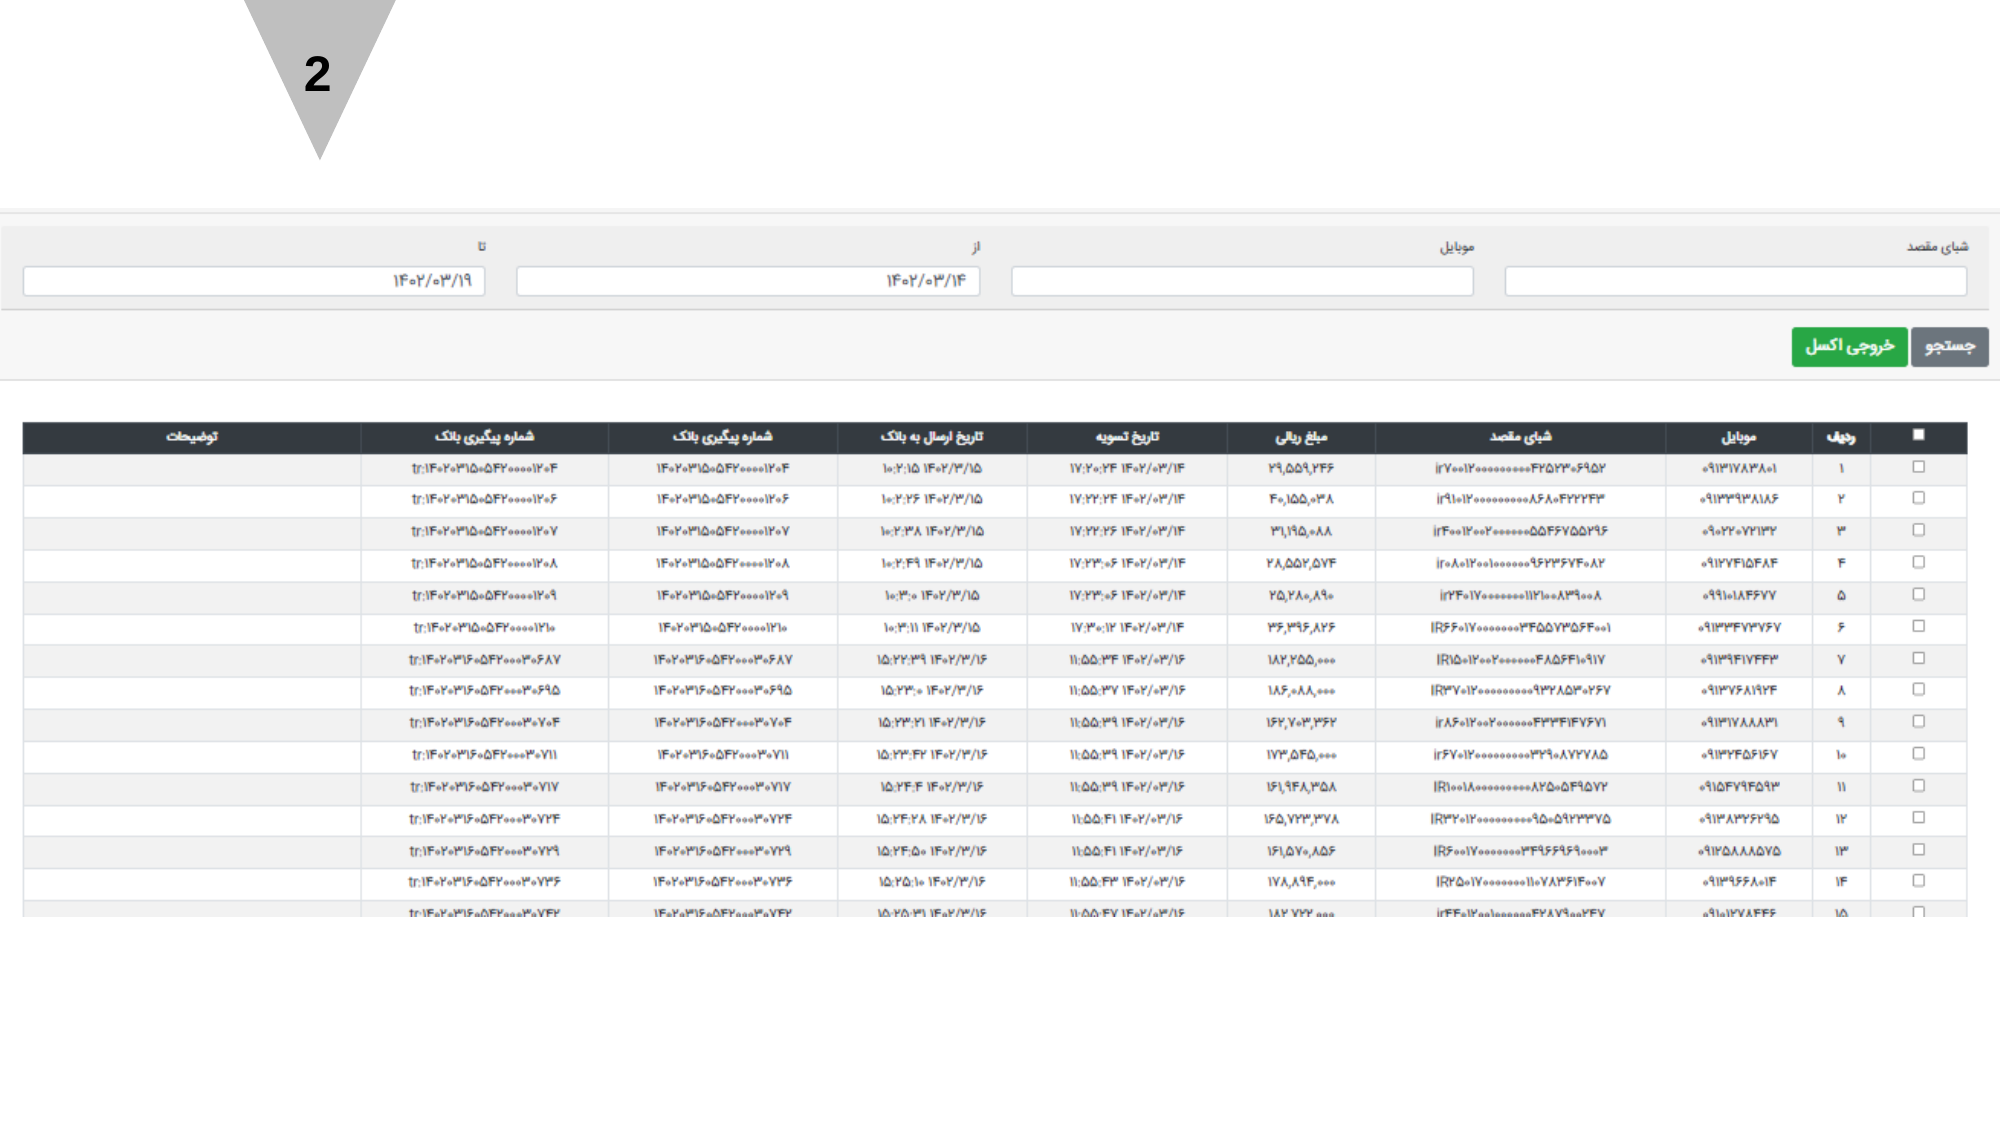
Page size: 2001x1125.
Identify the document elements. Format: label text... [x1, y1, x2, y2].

picture [0, 208, 2000, 917]
text_box [241, 0, 399, 49]
text_box [293, 109, 347, 163]
text_box 2 [261, 34, 375, 109]
